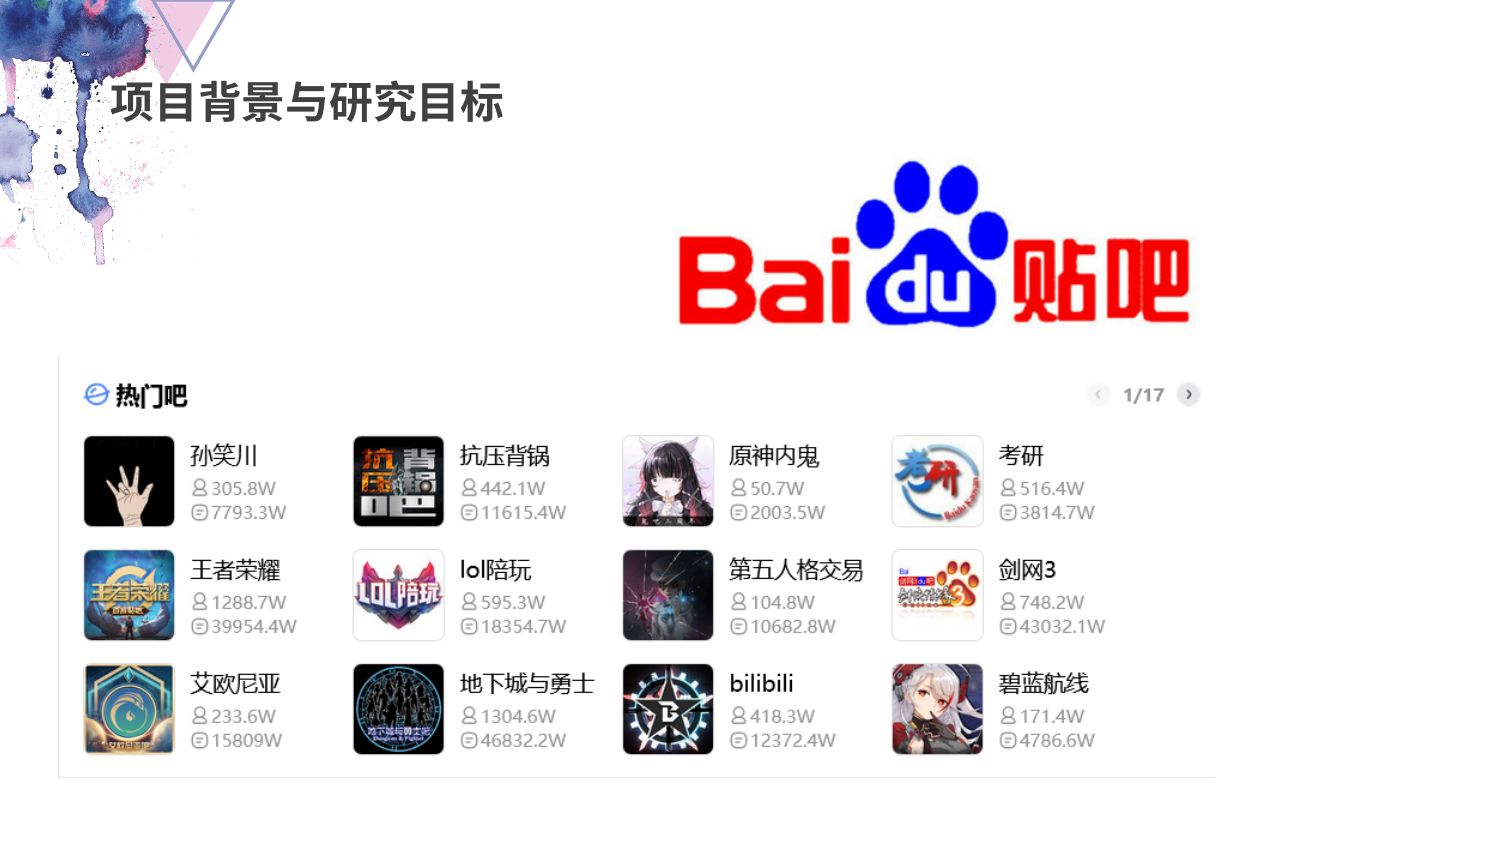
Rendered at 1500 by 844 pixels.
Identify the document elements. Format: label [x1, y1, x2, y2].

text_box [0, 0, 546, 278]
picture [52, 133, 1266, 795]
